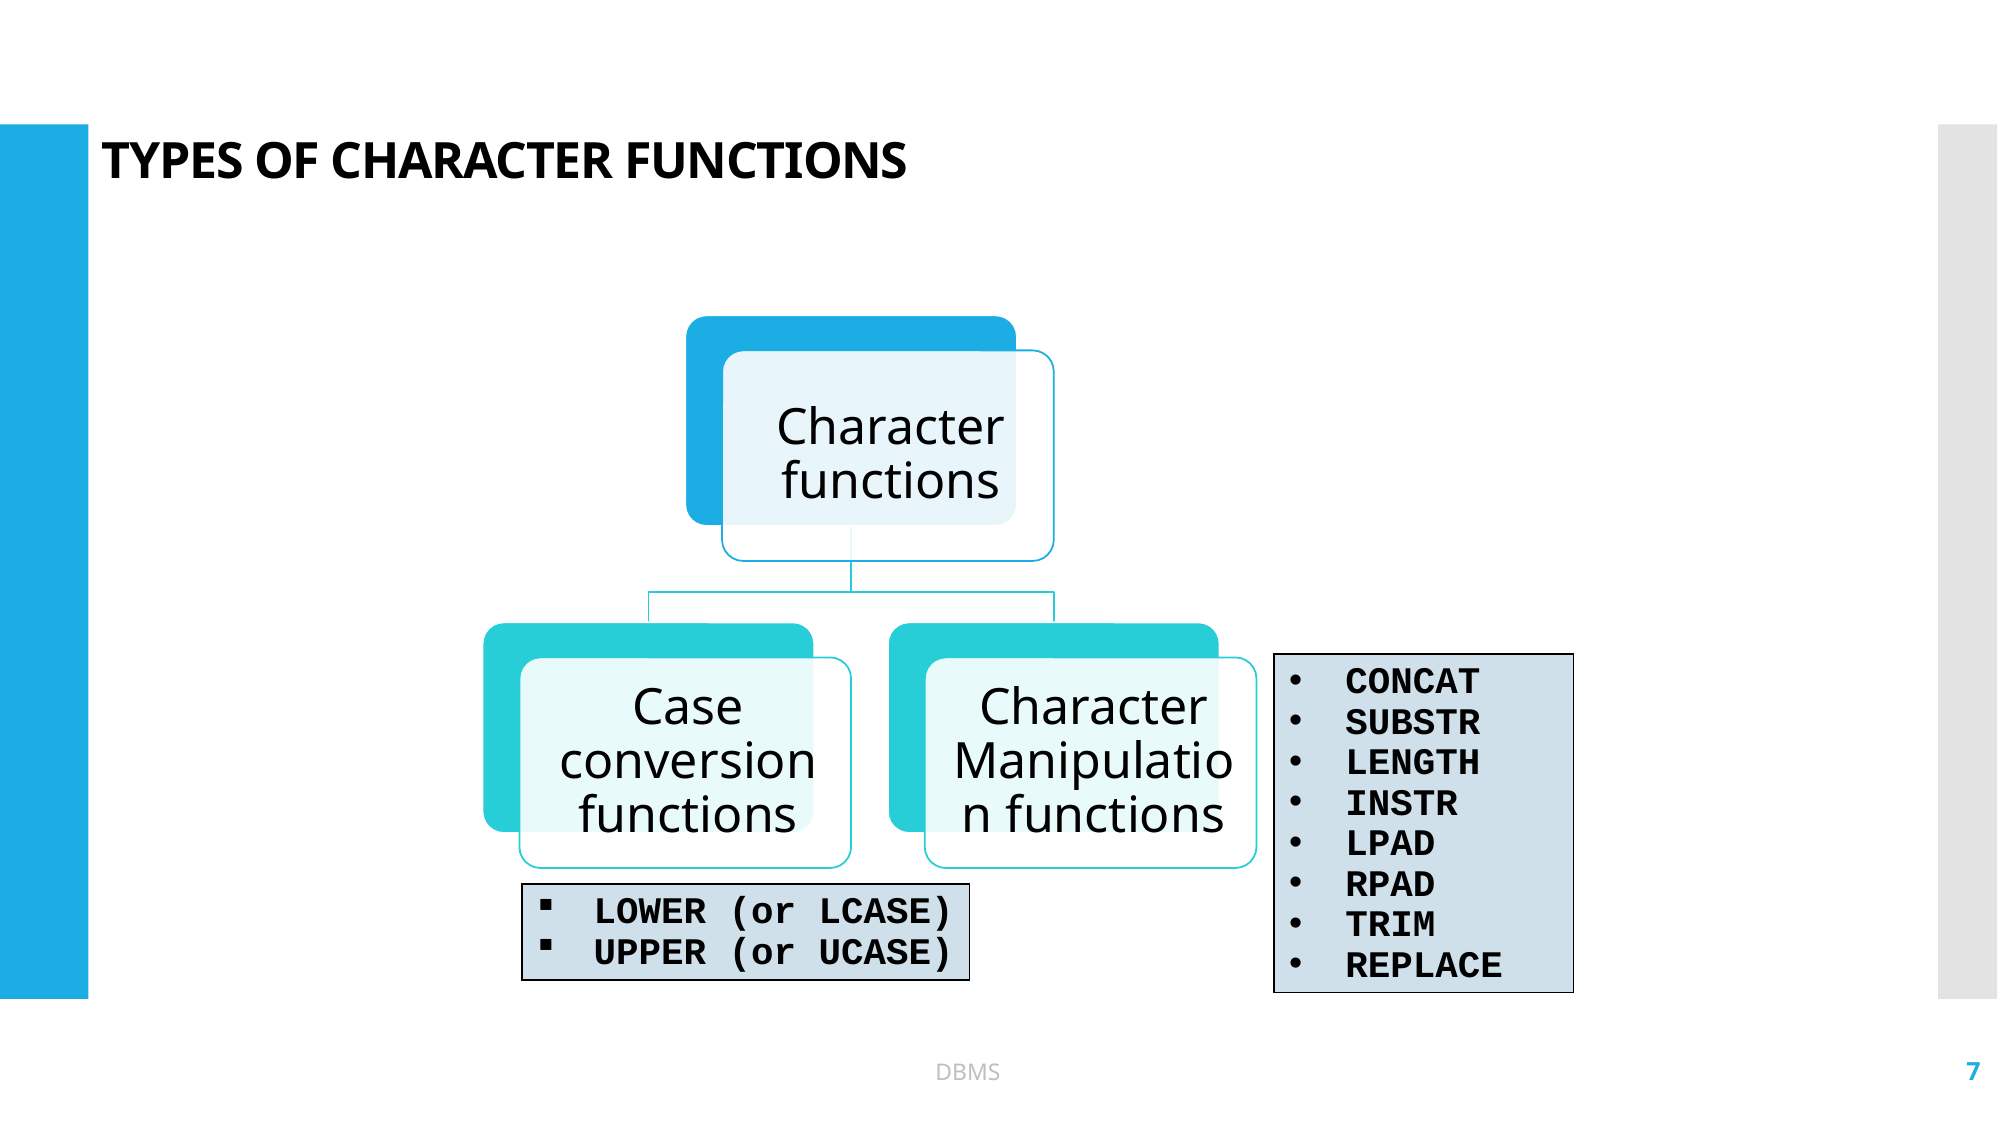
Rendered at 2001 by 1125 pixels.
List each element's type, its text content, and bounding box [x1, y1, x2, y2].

title TYPES OF CHARACTER FUNCTIONS [86, 128, 1653, 189]
text_box LOWER (or LCASE) UPPER (or UCASE) [522, 883, 970, 980]
text_box CONCAT SUBSTR LENGTH INSTR LPAD RPAD TRIM REPLACE [1274, 653, 1574, 993]
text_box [225, 314, 1514, 869]
slide_number 7 [1744, 1042, 1996, 1103]
footer DBMS [493, 1044, 1443, 1103]
